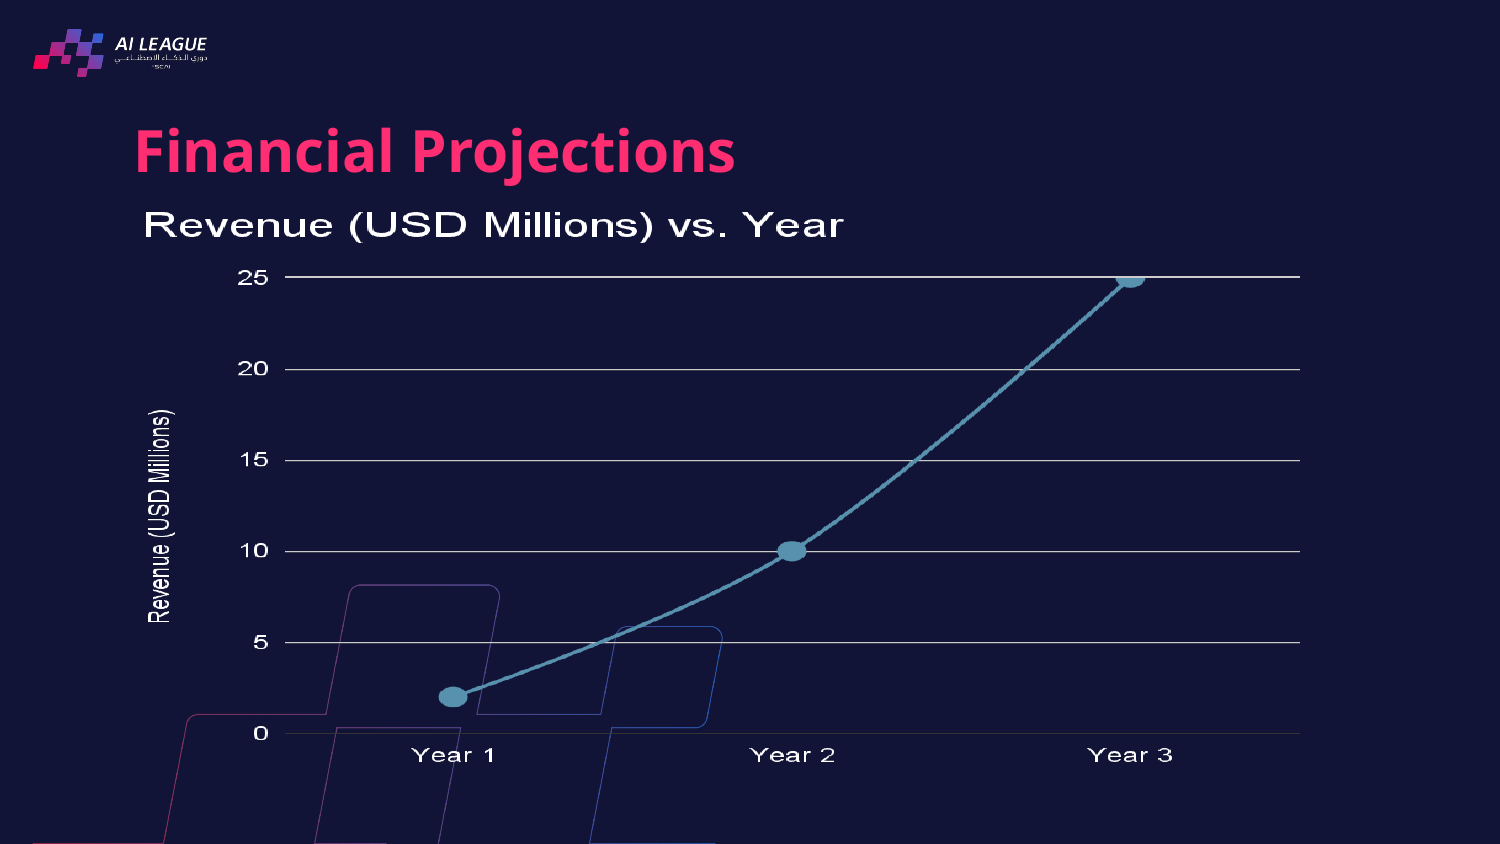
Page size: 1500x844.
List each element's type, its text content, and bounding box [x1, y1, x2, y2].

text_box Financial Projections [118, 88, 1382, 183]
picture [0, 173, 1346, 844]
picture [33, 29, 207, 77]
